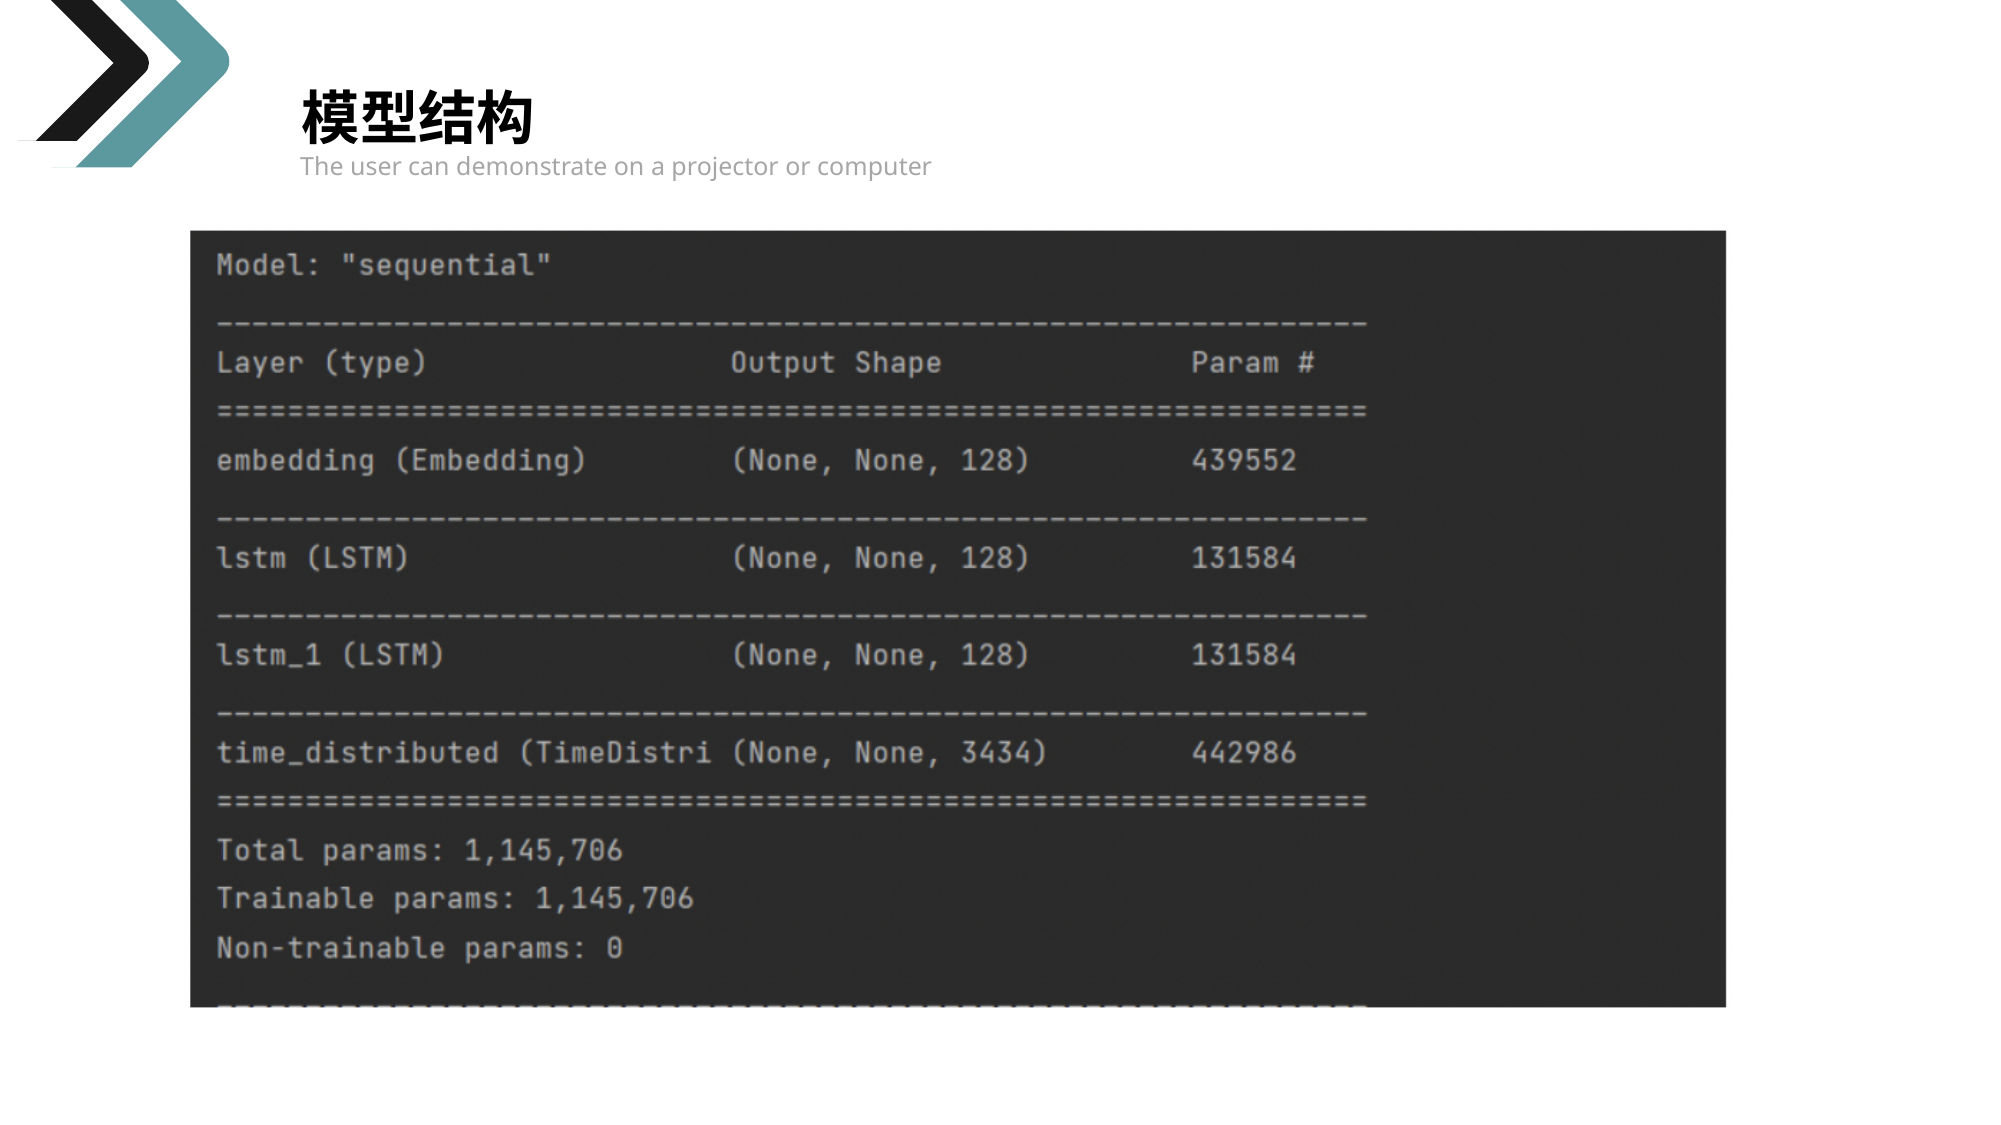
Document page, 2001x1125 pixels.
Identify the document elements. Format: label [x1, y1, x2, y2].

text_box [17, 0, 151, 142]
text_box [285, 73, 1116, 189]
text_box [51, 0, 231, 169]
picture [189, 228, 1732, 1009]
